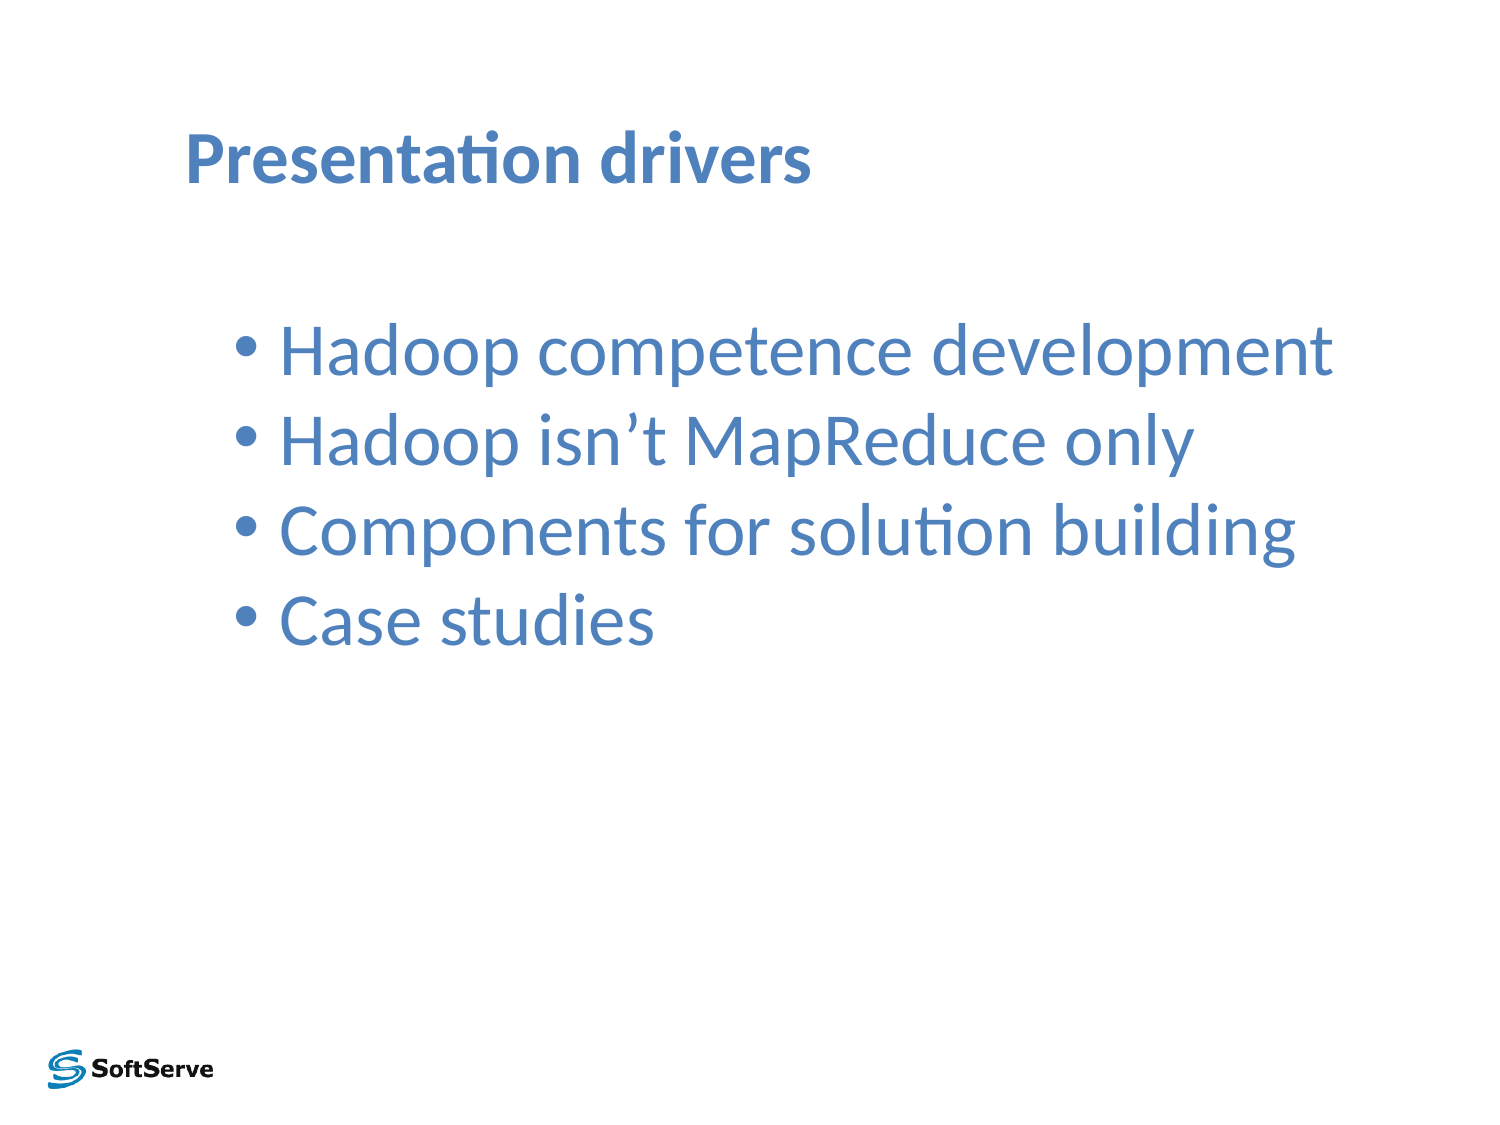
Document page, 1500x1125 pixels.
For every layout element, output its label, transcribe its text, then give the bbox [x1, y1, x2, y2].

text_box Presentation drivers [171, 101, 829, 207]
text_box Hadoop competence development Hadoop isn’t MapReduce only Components for solution building Case studies [218, 293, 1351, 759]
picture [47, 1049, 213, 1089]
